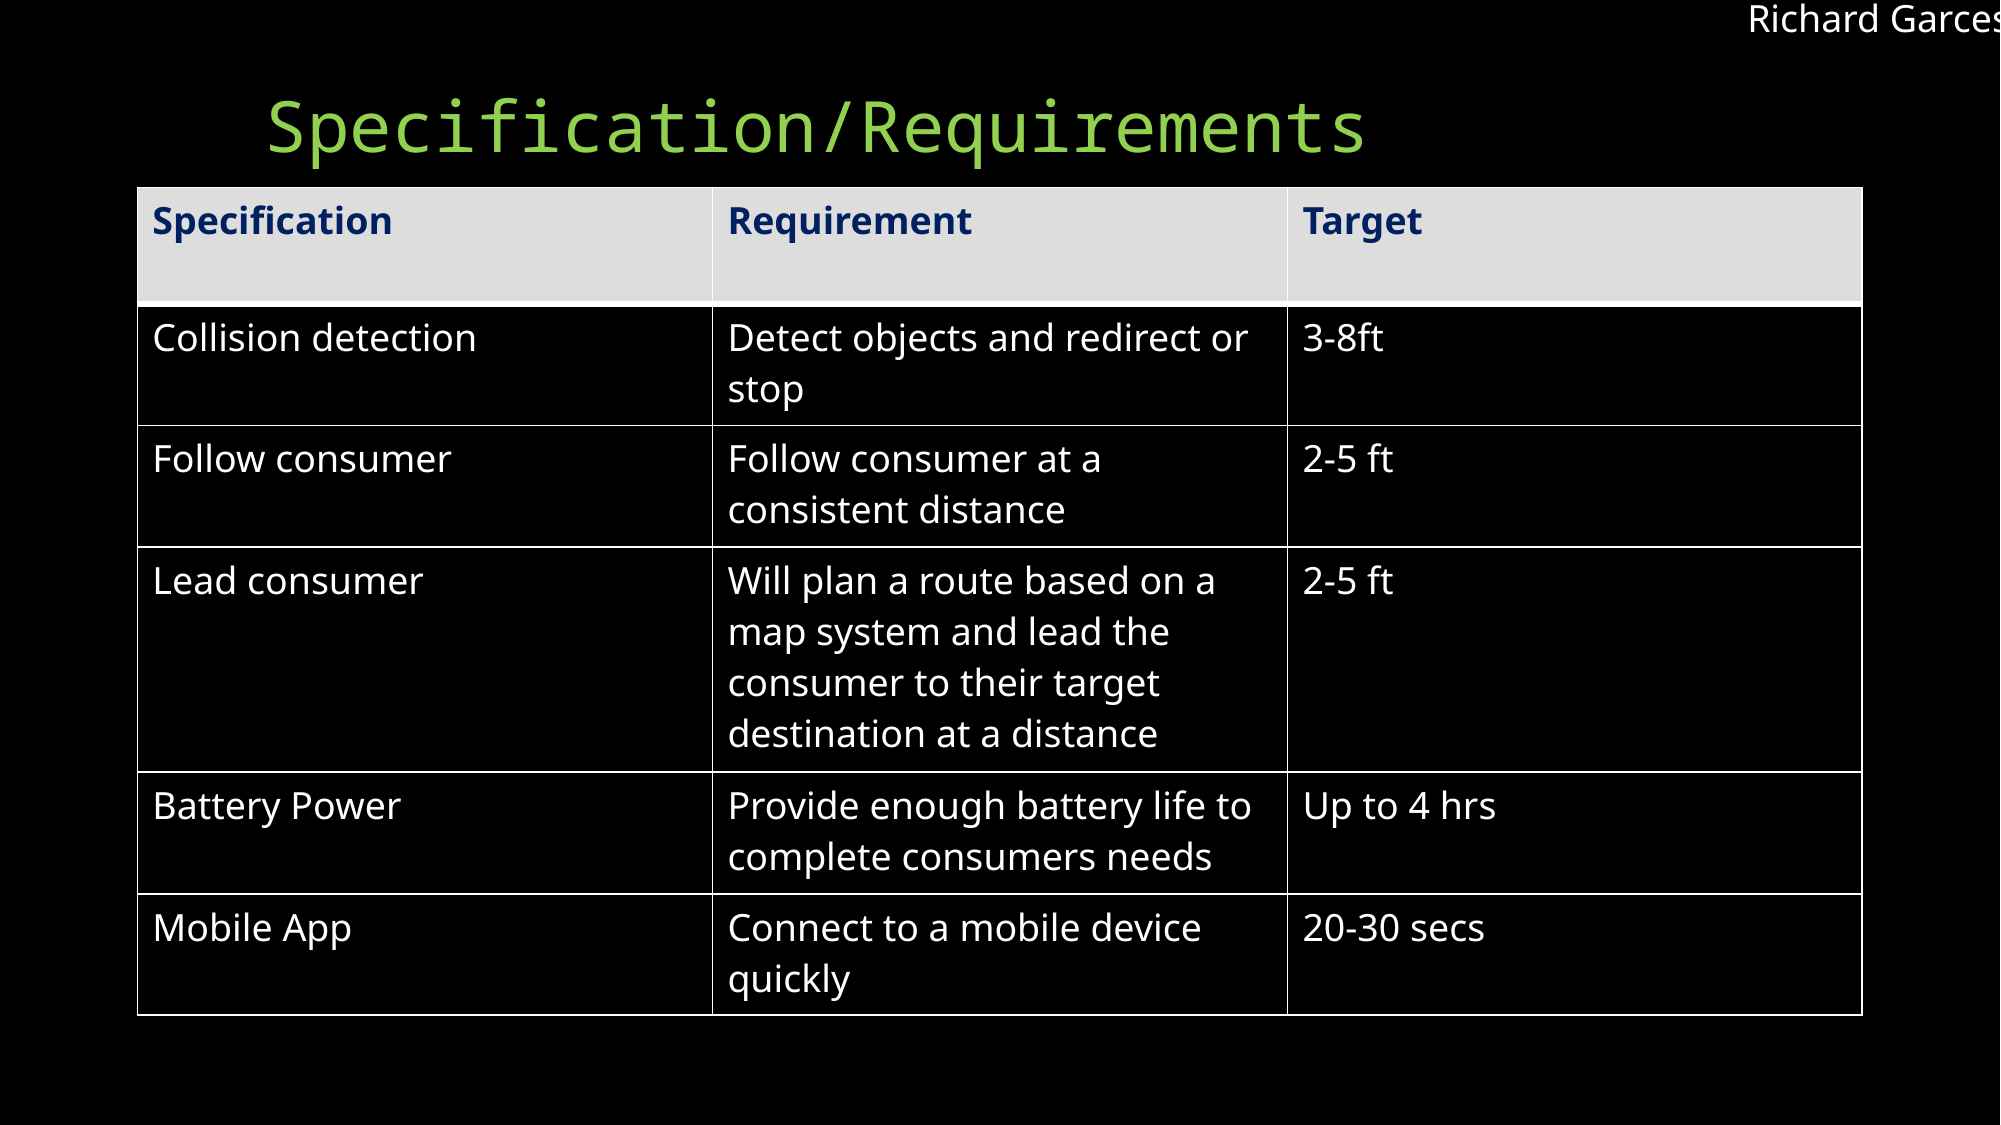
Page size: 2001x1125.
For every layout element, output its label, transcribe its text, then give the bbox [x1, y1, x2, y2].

table_cell Detect objects and redirect or stop [713, 307, 1287, 425]
table_cell 2-5 ft [1288, 426, 1861, 546]
table_cell Follow consumer at a consistent distance [713, 426, 1287, 546]
table_cell 20-30 secs [1288, 895, 1861, 1014]
table_cell 3-8ft [1288, 307, 1861, 425]
text_box Richard Garces [1732, 0, 2000, 48]
table_cell Connect to a mobile device quickly [713, 895, 1287, 1014]
title Specification/Requirements [249, 75, 1750, 175]
table_cell Battery Power [138, 773, 712, 893]
table_cell Follow consumer [138, 426, 712, 546]
table_cell Lead consumer [138, 548, 712, 771]
table_cell Provide enough battery life to complete consumers needs [713, 773, 1287, 893]
table_header Specification [138, 188, 712, 301]
table_cell Collision detection [138, 307, 712, 425]
table_cell 2-5 ft [1288, 548, 1861, 771]
table_cell Up to 4 hrs [1288, 773, 1861, 893]
table_cell Mobile App [138, 895, 712, 1014]
table_header Target [1288, 188, 1861, 301]
table_header Requirement [713, 188, 1287, 301]
table_cell Will plan a route based on a map system and lead the consumer to their target destination at a distance [713, 548, 1287, 771]
